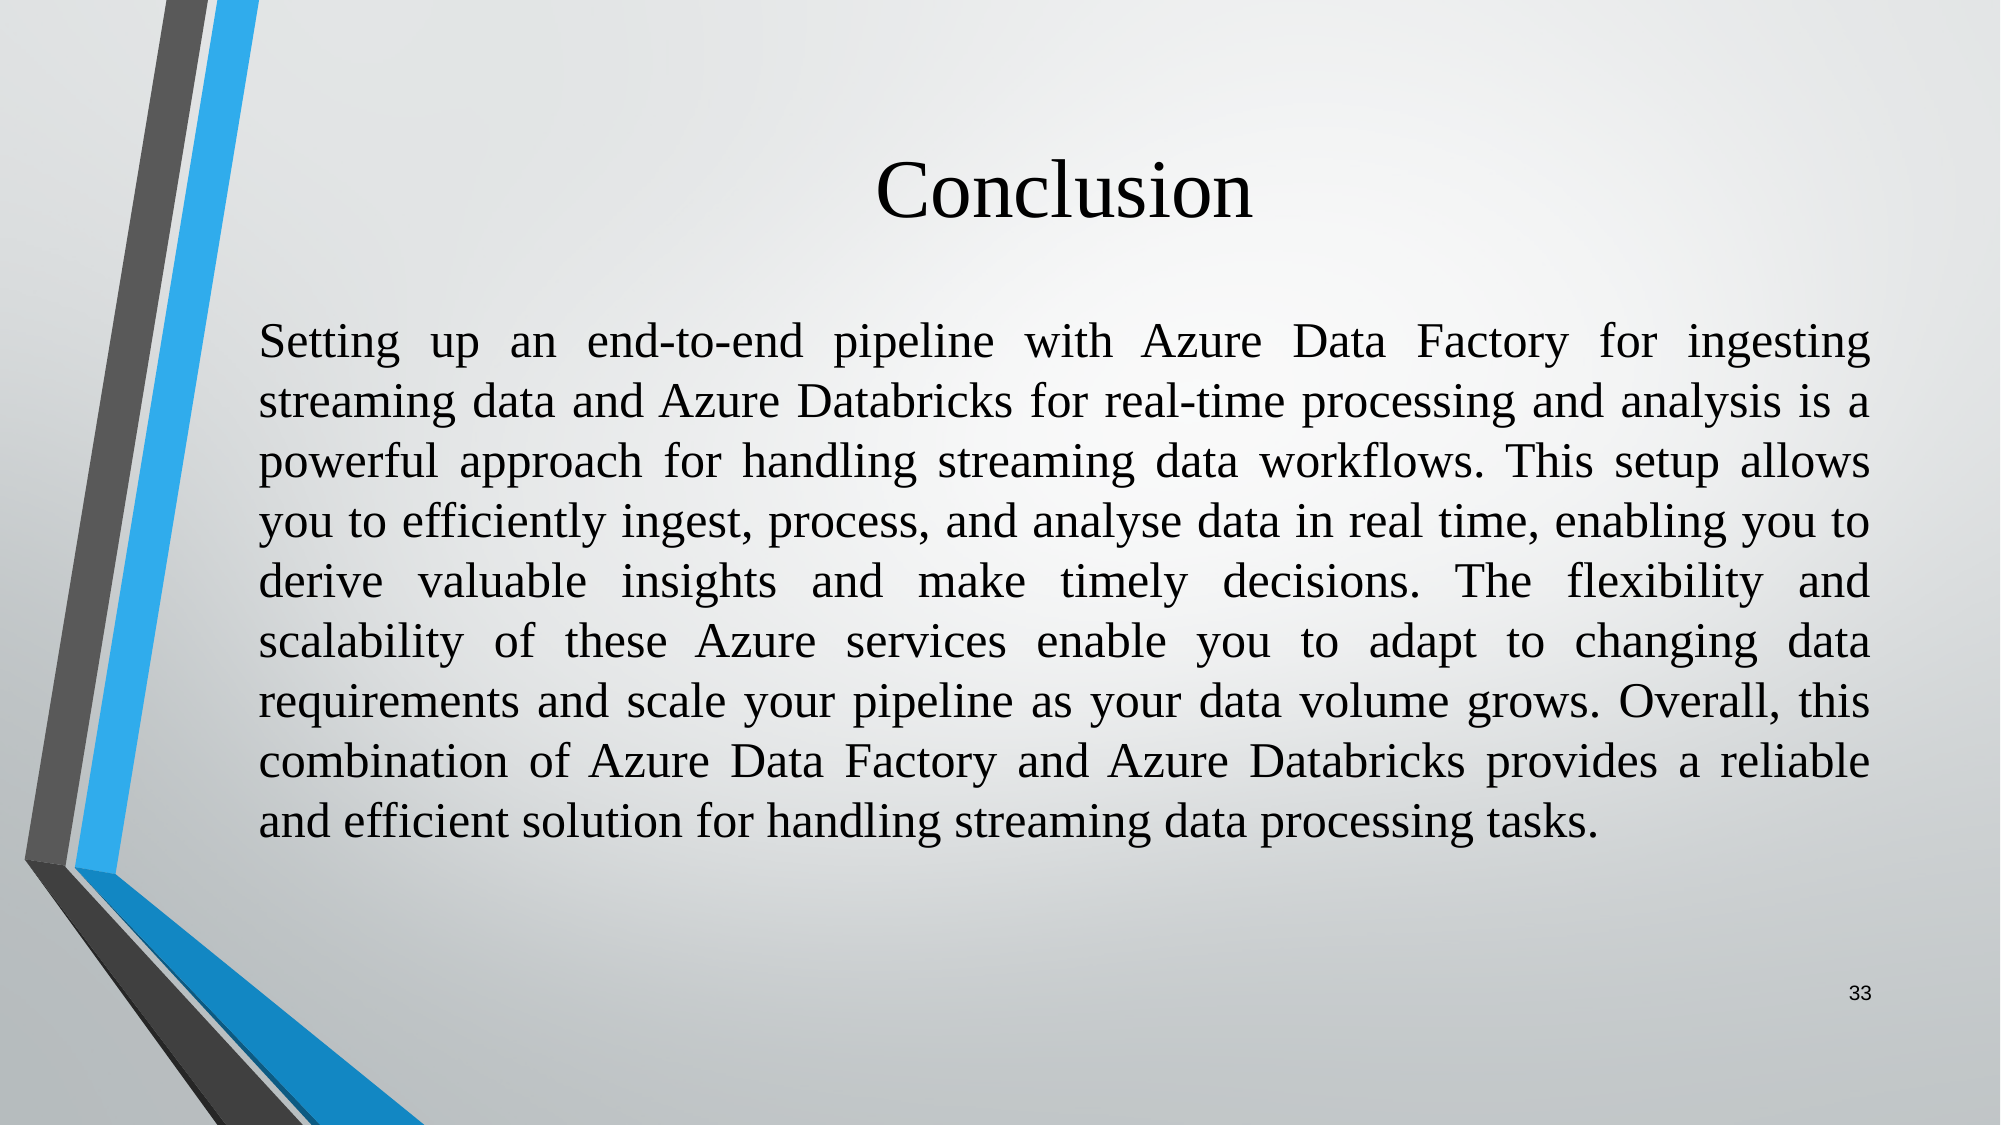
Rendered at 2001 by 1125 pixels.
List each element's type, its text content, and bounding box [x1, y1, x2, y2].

title Conclusion [243, 40, 1887, 329]
list Setting up an end-to-end pipeline with Azure Data Factory for ingesting streaming data and Azure Databricks for real-time processing and analysis is a powerful approach for handling streaming data workflows. This setup allows you to efficiently ingest, process, and analyse data in real time, enabling you to derive valuable insights and make timely decisions. The flexibility and scalability of these Azure services enable you to adapt to changing data requirements and scale your pipeline as your data volume grows. Overall, this combination of Azure Data Factory and Azure Databricks provides a reliable and efficient solution for handling streaming data processing tasks. [243, 362, 1887, 875]
slide_number 33 [1796, 962, 1887, 1023]
